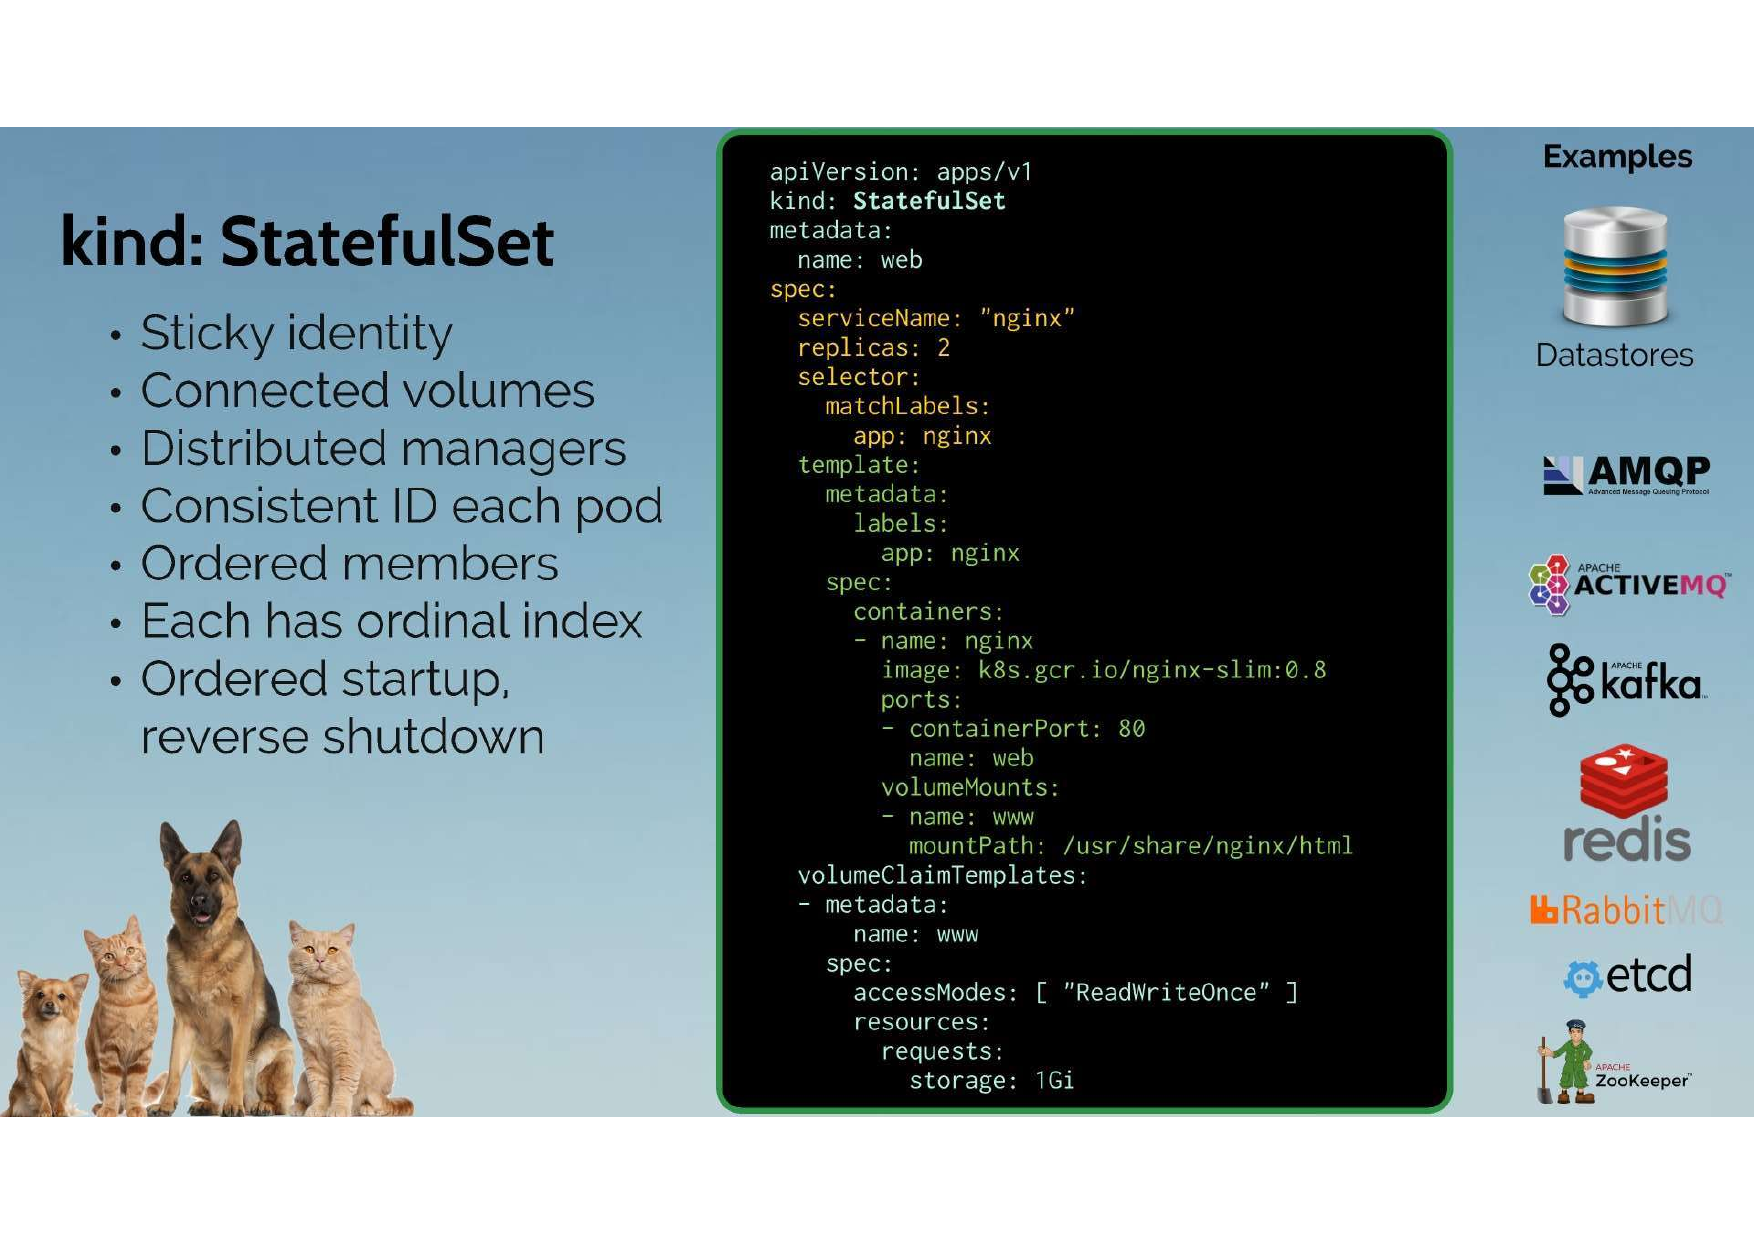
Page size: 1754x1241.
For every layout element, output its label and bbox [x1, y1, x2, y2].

picture [0, 127, 1754, 1117]
